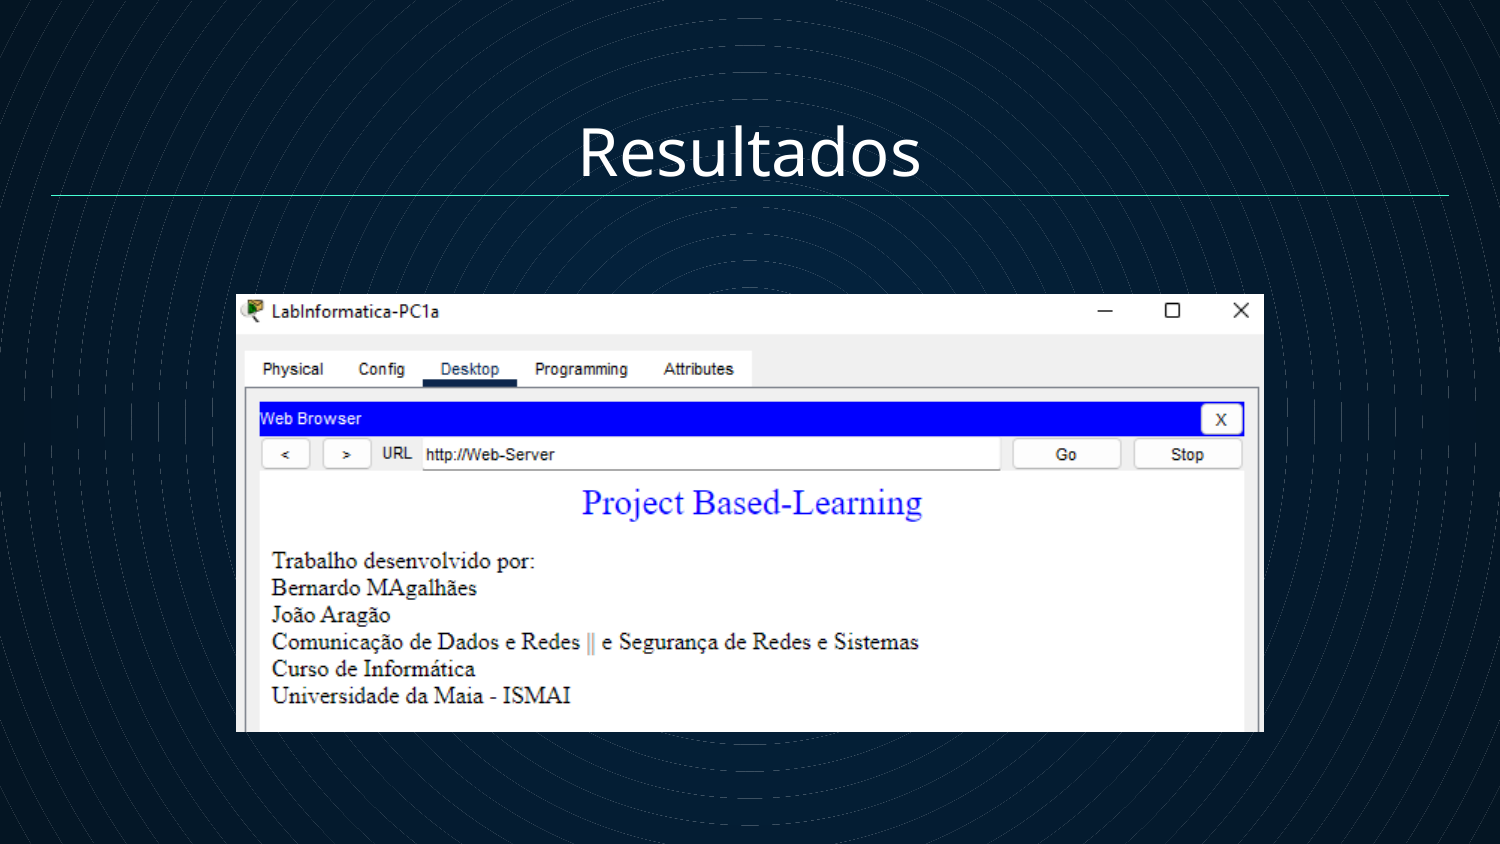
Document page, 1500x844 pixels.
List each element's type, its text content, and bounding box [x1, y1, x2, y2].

title Resultados [51, 201, 1449, 206]
picture [235, 294, 1264, 732]
title Resultados [51, 105, 1449, 195]
